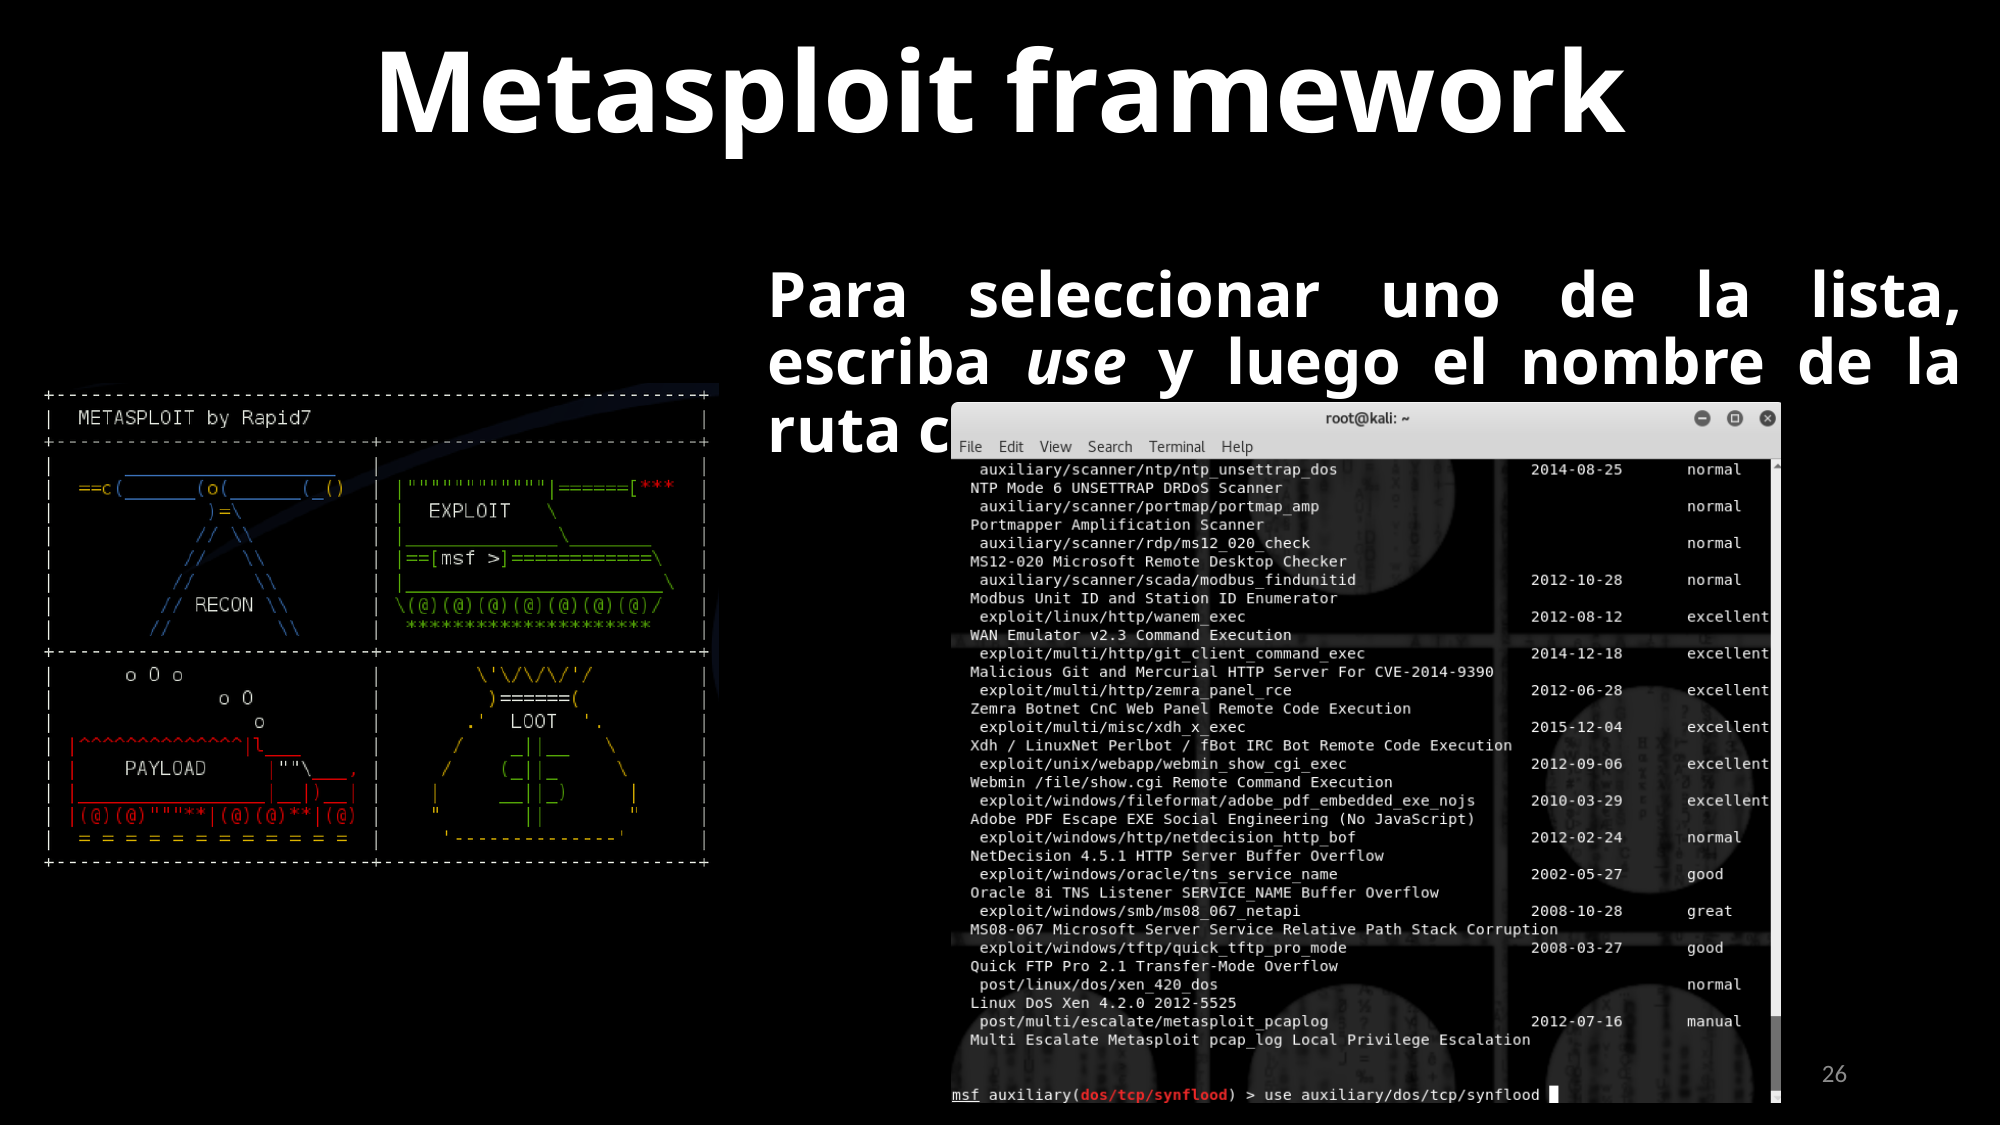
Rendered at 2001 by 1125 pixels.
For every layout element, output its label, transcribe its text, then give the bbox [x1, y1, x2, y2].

picture [40, 383, 719, 873]
text_box Metasploit framework [0, 12, 2000, 163]
picture [951, 402, 1781, 1103]
list Para seleccionar uno de la lista, escriba use y luego el nombre de la ruta completa. [752, 255, 1979, 1001]
slide_number 26 [1781, 1042, 1863, 1103]
